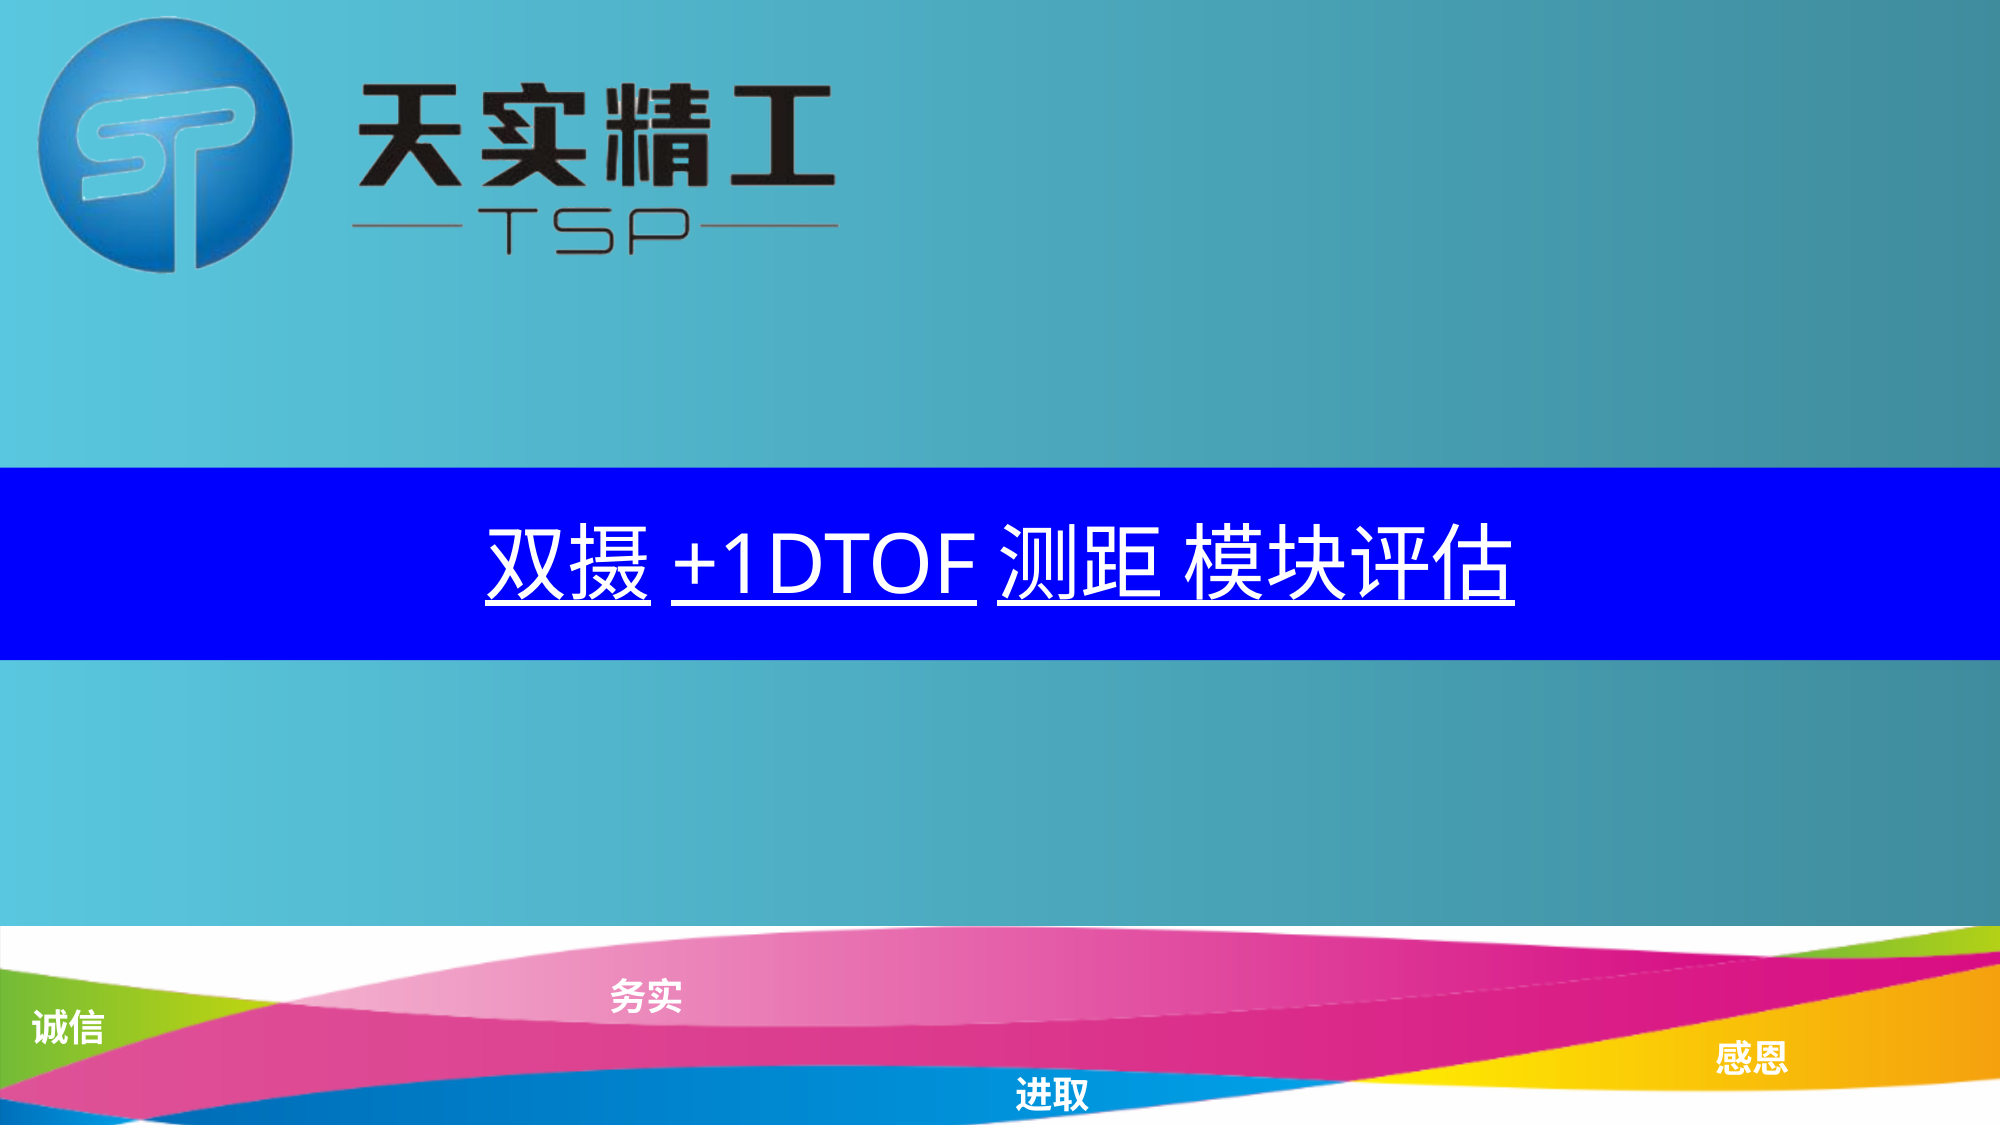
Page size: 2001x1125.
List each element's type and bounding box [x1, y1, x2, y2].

text_box [0, 0, 2000, 1125]
